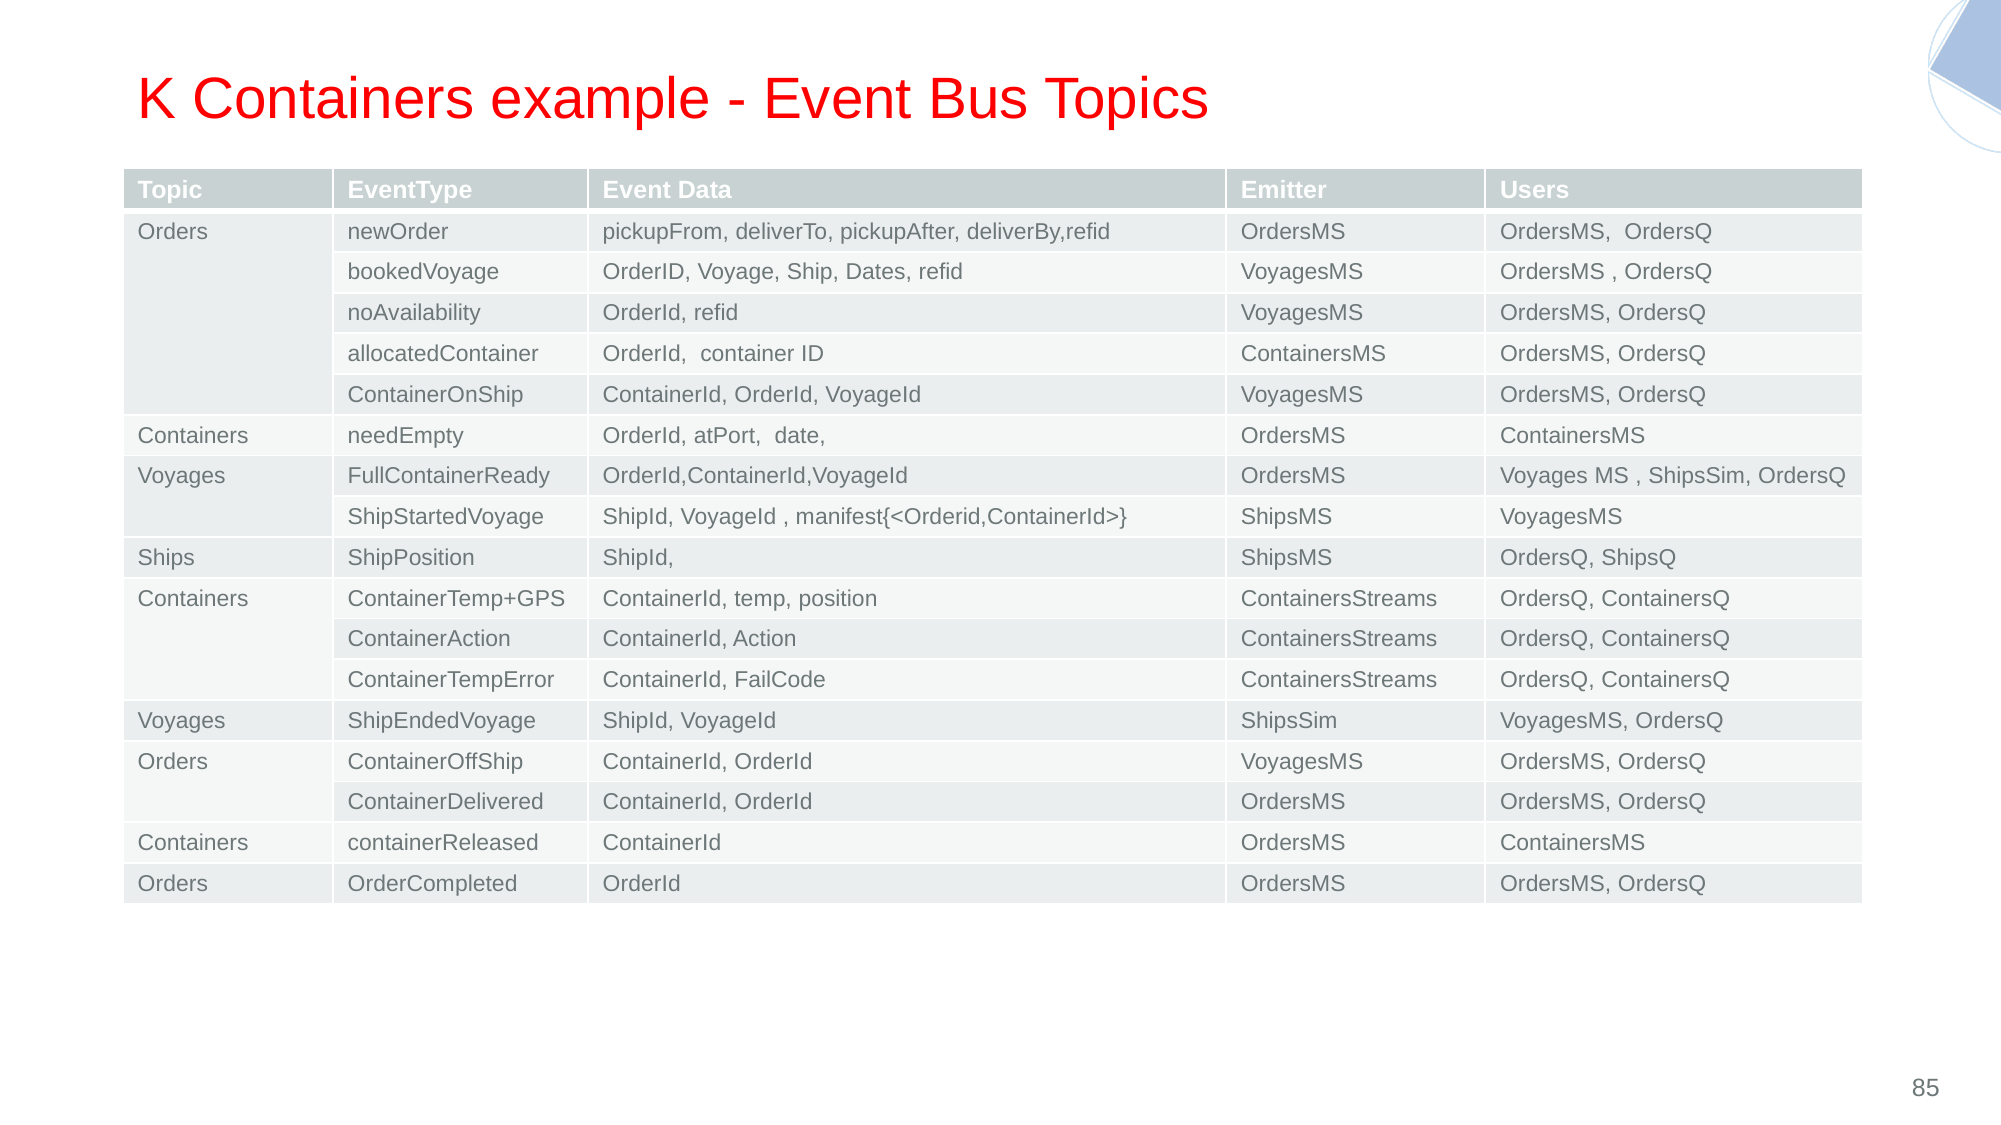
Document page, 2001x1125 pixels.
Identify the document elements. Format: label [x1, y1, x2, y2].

slide_number [1867, 1056, 1955, 1117]
table_cell [1486, 579, 1862, 618]
table_cell [589, 823, 1225, 862]
table_cell [334, 701, 587, 740]
table_cell [1486, 660, 1862, 699]
table_cell [124, 416, 332, 455]
table_cell [1227, 334, 1484, 373]
table_cell [589, 579, 1225, 618]
table_cell [334, 864, 587, 903]
table_cell [1486, 456, 1862, 495]
table_cell [1486, 864, 1862, 903]
table_cell [1227, 375, 1484, 414]
table_cell [1227, 701, 1484, 740]
table_cell [334, 782, 587, 821]
table_cell [334, 253, 587, 292]
table_header [589, 169, 1225, 208]
table_header [1486, 169, 1862, 208]
table_header [124, 169, 332, 208]
table_cell [1227, 294, 1484, 332]
table_cell [1227, 579, 1484, 618]
table_cell [334, 375, 587, 414]
table_cell [1227, 619, 1484, 658]
table_cell [1227, 823, 1484, 862]
table_cell [589, 497, 1225, 536]
table_cell [1486, 416, 1862, 455]
table_cell [334, 619, 587, 658]
table_cell [124, 823, 332, 862]
table_cell [334, 823, 587, 862]
table_cell [1486, 334, 1862, 373]
table_cell [589, 864, 1225, 903]
table_cell [1486, 823, 1862, 862]
table_cell [589, 253, 1225, 292]
table_header [334, 169, 587, 208]
table_cell [334, 742, 587, 781]
table_cell [1486, 782, 1862, 821]
table_cell [589, 294, 1225, 332]
table_cell [1486, 375, 1862, 414]
table_cell [1486, 253, 1862, 292]
table_cell [589, 660, 1225, 699]
table_cell [589, 701, 1225, 740]
table_cell [1227, 782, 1484, 821]
table_cell [1227, 456, 1484, 495]
table_cell [124, 456, 332, 536]
table_cell [1227, 660, 1484, 699]
table_cell [334, 214, 587, 251]
table_cell [1227, 214, 1484, 251]
table_cell [124, 864, 332, 903]
table_cell [334, 497, 587, 536]
table_header [1227, 169, 1484, 208]
table_cell [334, 294, 587, 332]
table_cell [334, 416, 587, 455]
table_cell [1486, 497, 1862, 536]
table_cell [124, 214, 332, 414]
table_cell [334, 456, 587, 495]
table_cell [589, 782, 1225, 821]
table_cell [124, 742, 332, 821]
table_cell [124, 538, 332, 577]
table_cell [1227, 497, 1484, 536]
table_cell [589, 742, 1225, 781]
table_cell [589, 416, 1225, 455]
table_cell [589, 214, 1225, 251]
table_cell [1227, 864, 1484, 903]
table_cell [589, 456, 1225, 495]
table_cell [1486, 742, 1862, 781]
table_cell [334, 579, 587, 618]
table_cell [1486, 538, 1862, 577]
table_cell [589, 375, 1225, 414]
table_cell [1486, 294, 1862, 332]
text_box [1924, 0, 2001, 154]
table_cell [124, 701, 332, 740]
table_cell [1227, 253, 1484, 292]
table_cell [589, 334, 1225, 373]
table_cell [1486, 619, 1862, 658]
table_cell [1486, 214, 1862, 251]
table_cell [124, 579, 332, 699]
table_cell [334, 660, 587, 699]
table_cell [1486, 701, 1862, 740]
table_cell [1227, 742, 1484, 781]
table_cell [1227, 538, 1484, 577]
table_cell [589, 619, 1225, 658]
table_cell [334, 334, 587, 373]
table_cell [589, 538, 1225, 577]
table_cell [334, 538, 587, 577]
table_cell [1227, 416, 1484, 455]
title [137, 59, 1863, 131]
